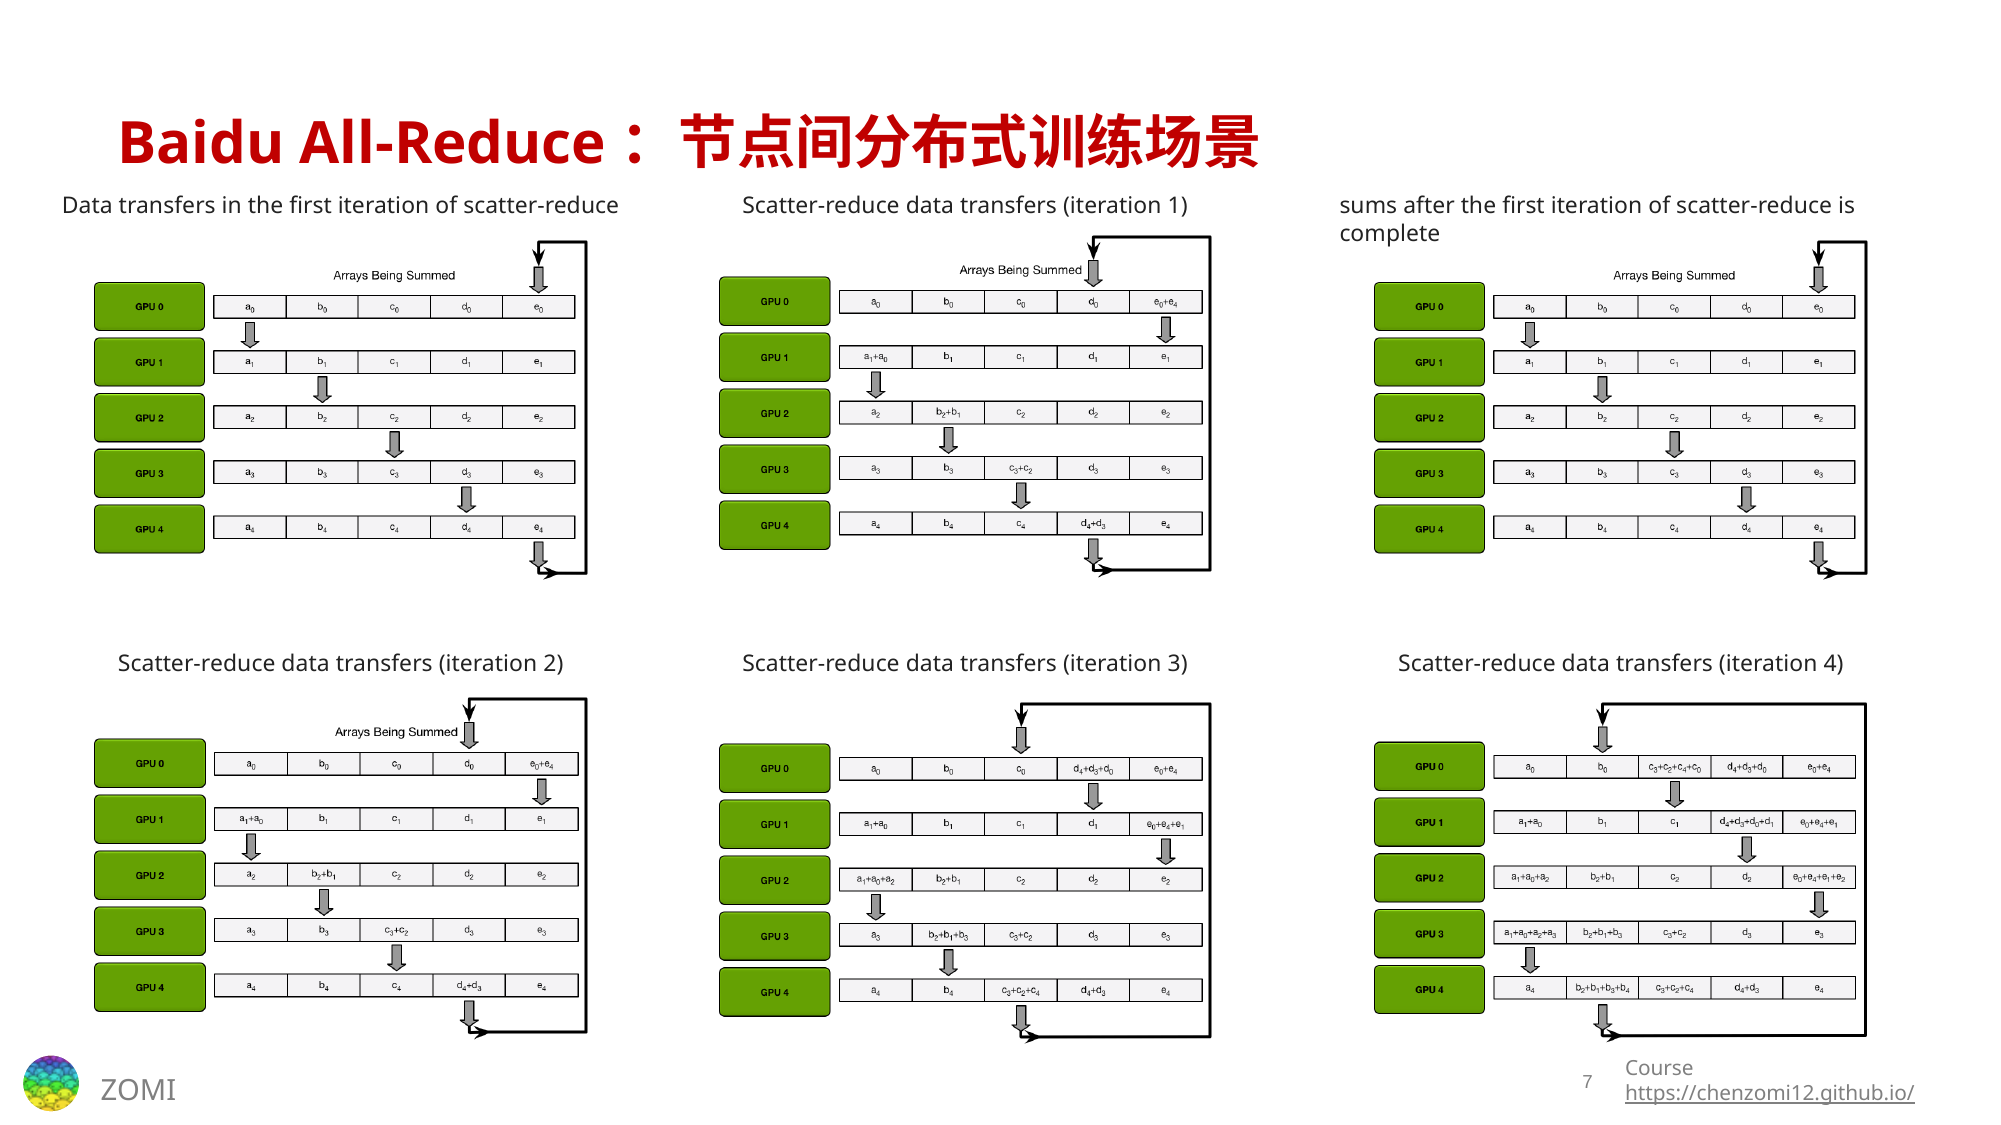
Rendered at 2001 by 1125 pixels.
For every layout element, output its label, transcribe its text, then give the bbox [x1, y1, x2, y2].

text_box Scatter-reduce data transfers (iteration 2) [103, 641, 579, 684]
text_box Scatter-reduce data transfers (iteration 3) [727, 641, 1204, 684]
text_box sums after the first iteration of scatter-reduce is complete [1324, 183, 1918, 254]
picture [1373, 238, 1869, 584]
text_box Scatter-reduce data transfers (iteration 1) [688, 183, 1243, 226]
text_box Scatter-reduce data transfers (iteration 4) [1383, 641, 1860, 684]
picture [717, 699, 1214, 1048]
picture [1373, 700, 1869, 1047]
title Baidu All-Reduce：节点间分布式训练场景 [102, 91, 1901, 189]
picture [93, 695, 589, 1053]
picture [93, 238, 589, 584]
text_box Data transfers in the first iteration of scatter-reduce [47, 183, 635, 226]
picture [717, 232, 1214, 590]
picture [24, 1056, 78, 1111]
